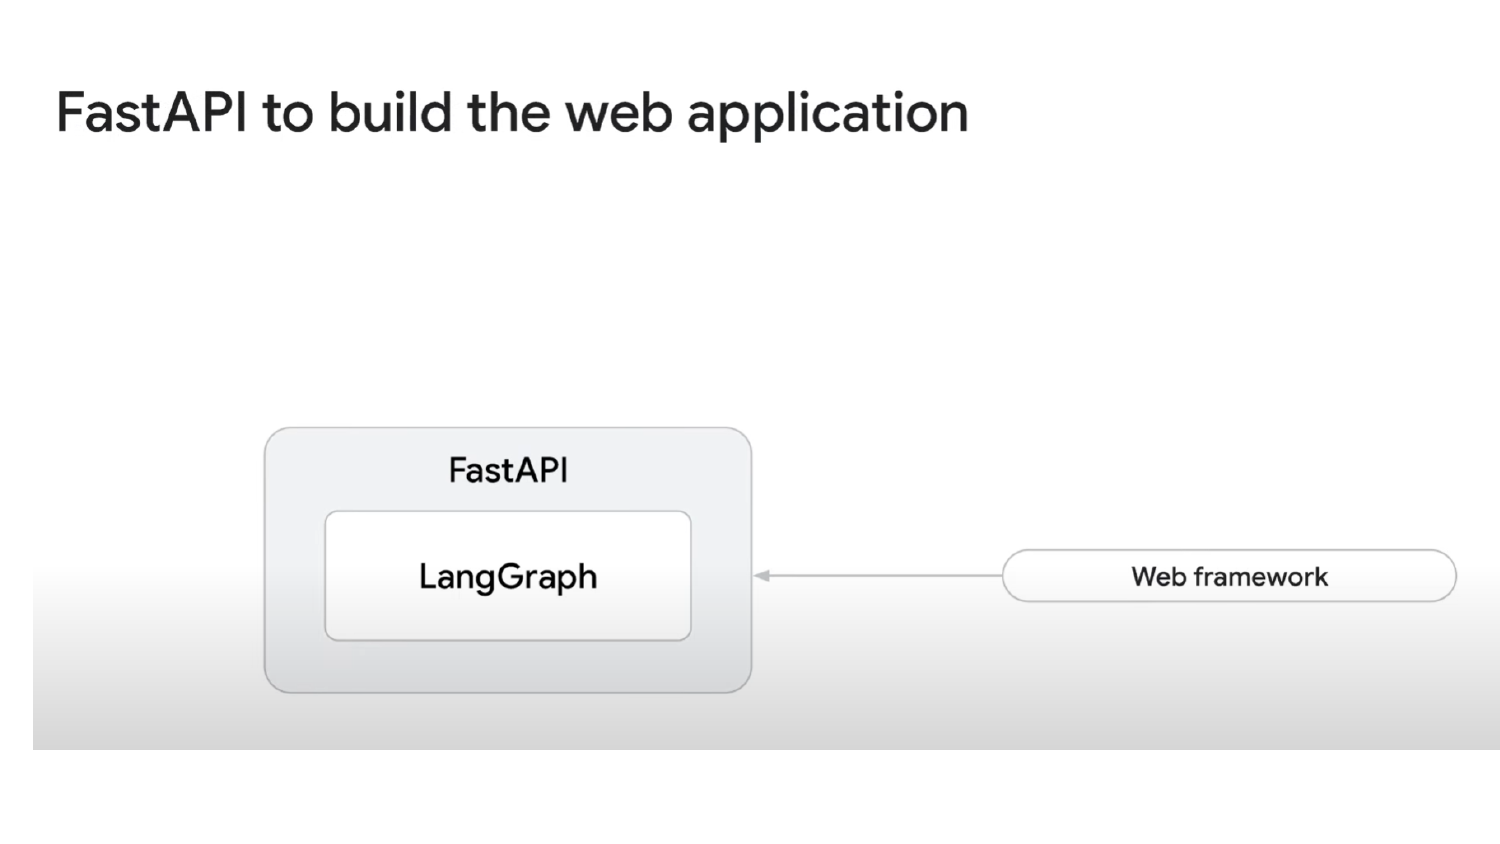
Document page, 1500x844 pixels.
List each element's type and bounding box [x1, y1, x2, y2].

picture [33, 62, 1500, 750]
